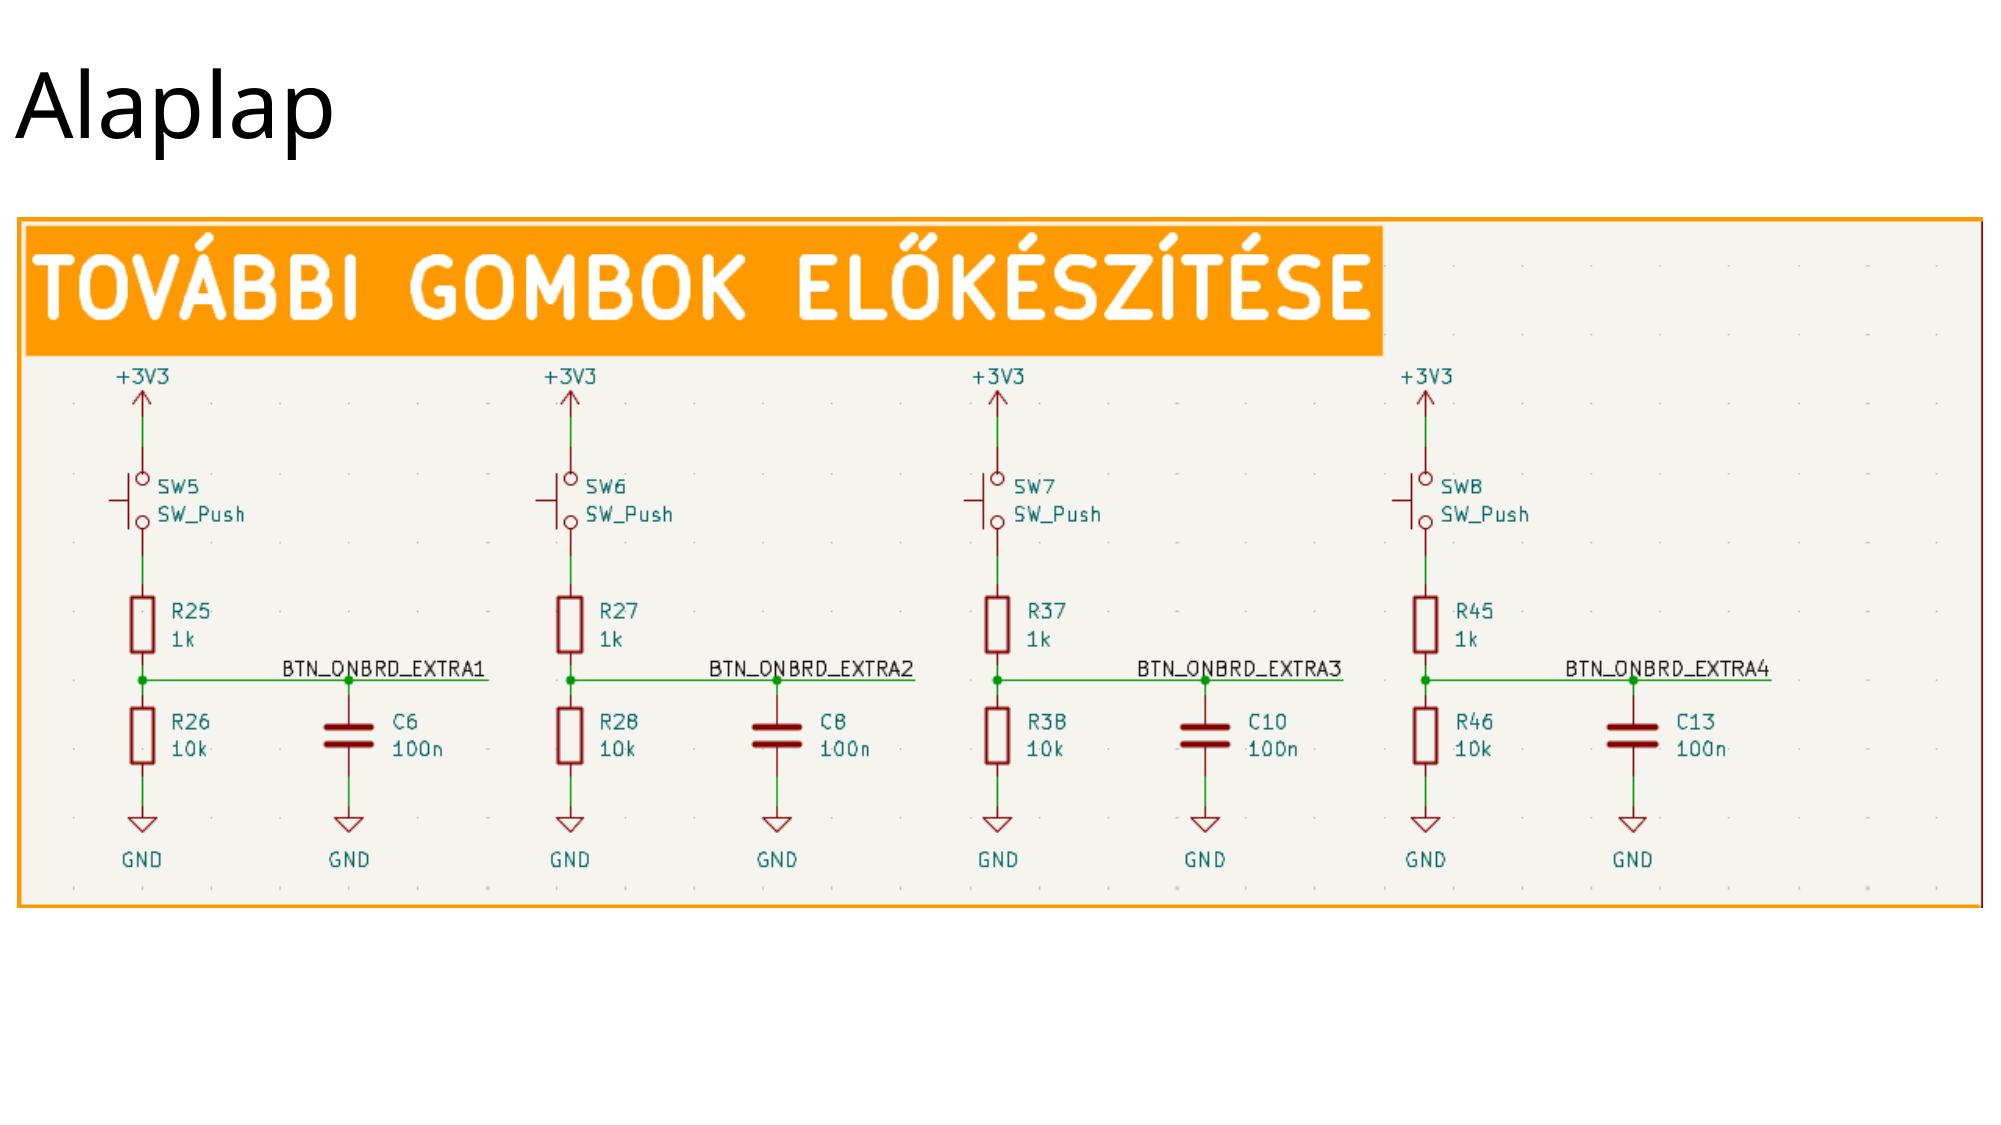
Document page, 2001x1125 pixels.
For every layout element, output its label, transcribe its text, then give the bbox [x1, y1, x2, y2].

title Alaplap [0, 0, 1725, 218]
picture [16, 216, 1984, 909]
